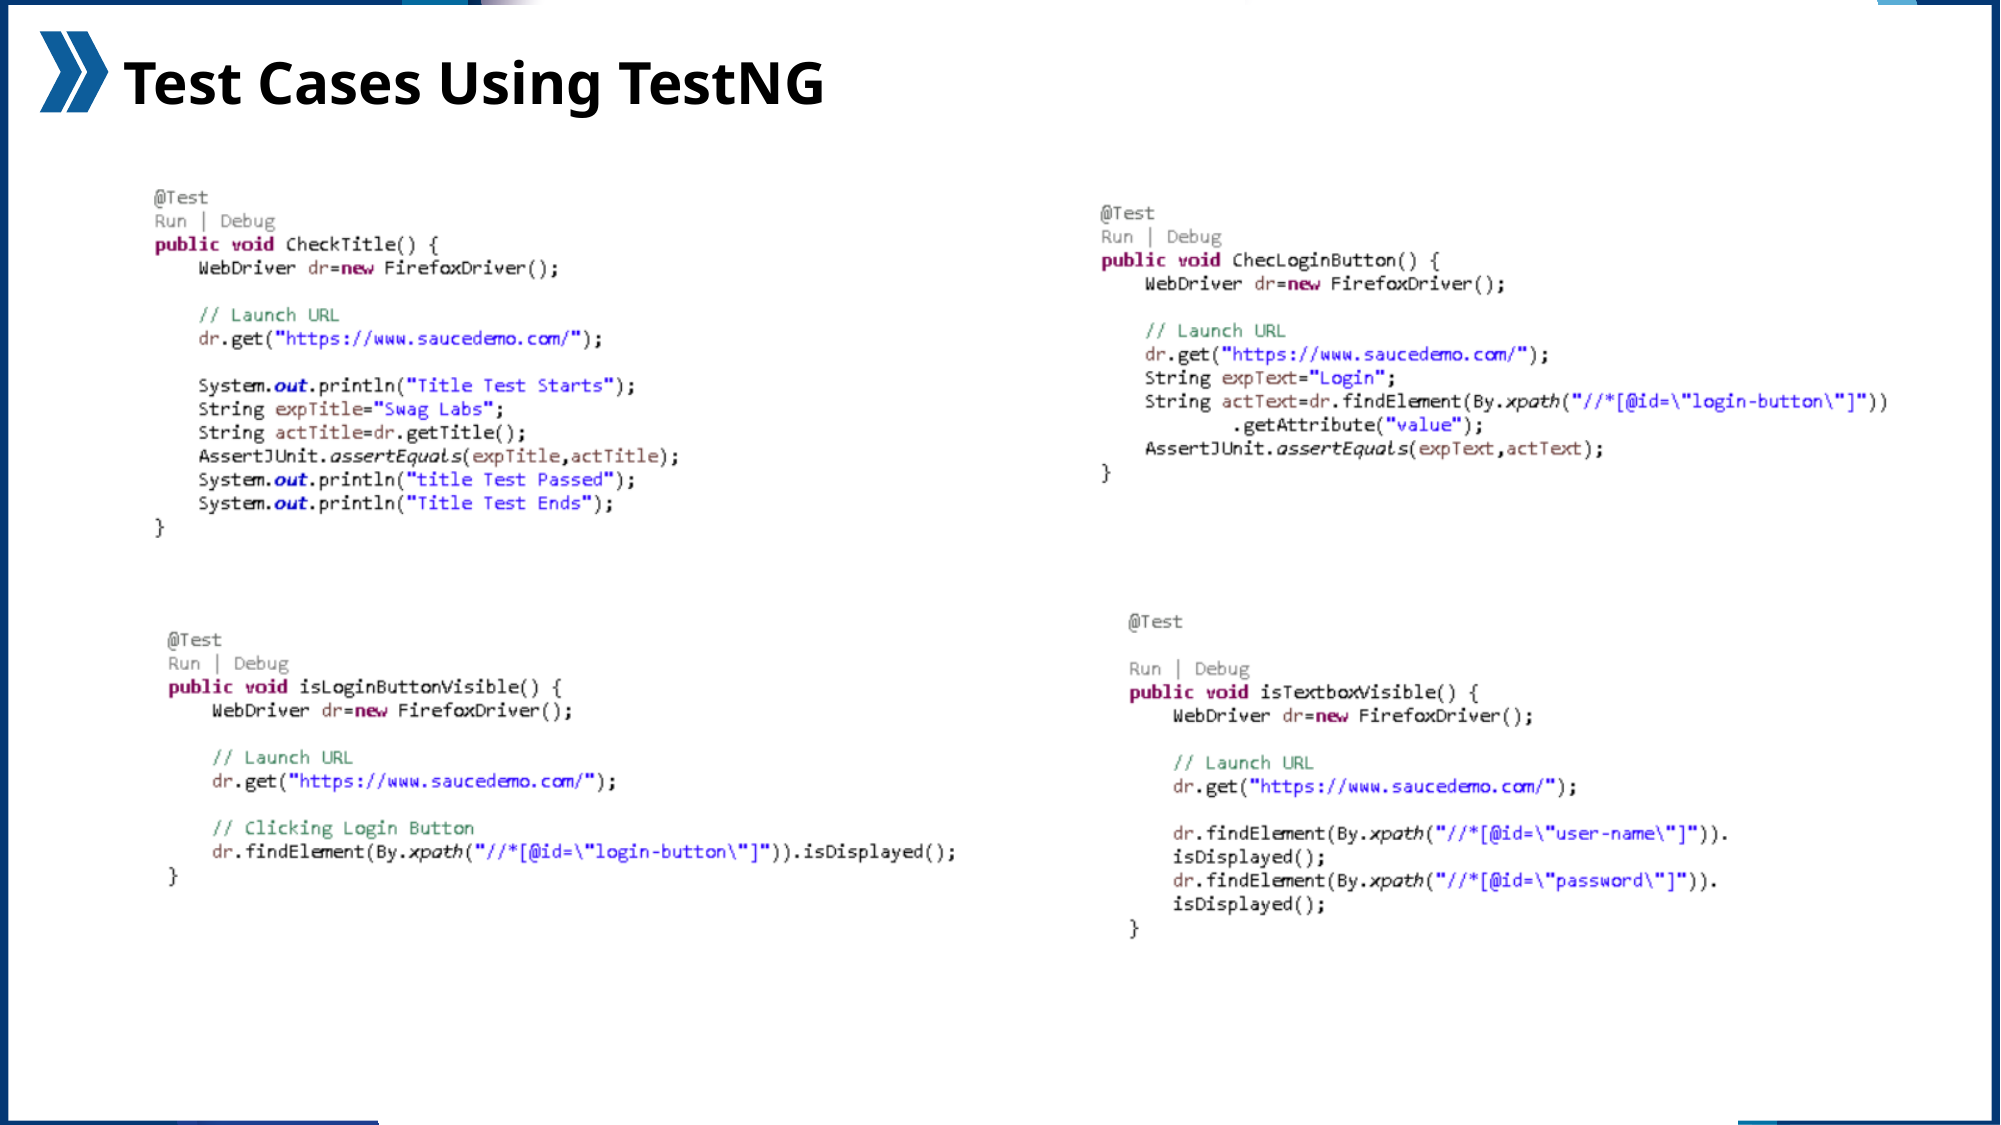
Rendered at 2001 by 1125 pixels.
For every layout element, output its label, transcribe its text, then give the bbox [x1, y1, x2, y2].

picture [1062, 188, 1900, 503]
text_box Test Cases Using TestNG [109, 38, 1757, 124]
picture [134, 616, 989, 911]
picture [1105, 594, 1813, 953]
picture [108, 178, 792, 563]
